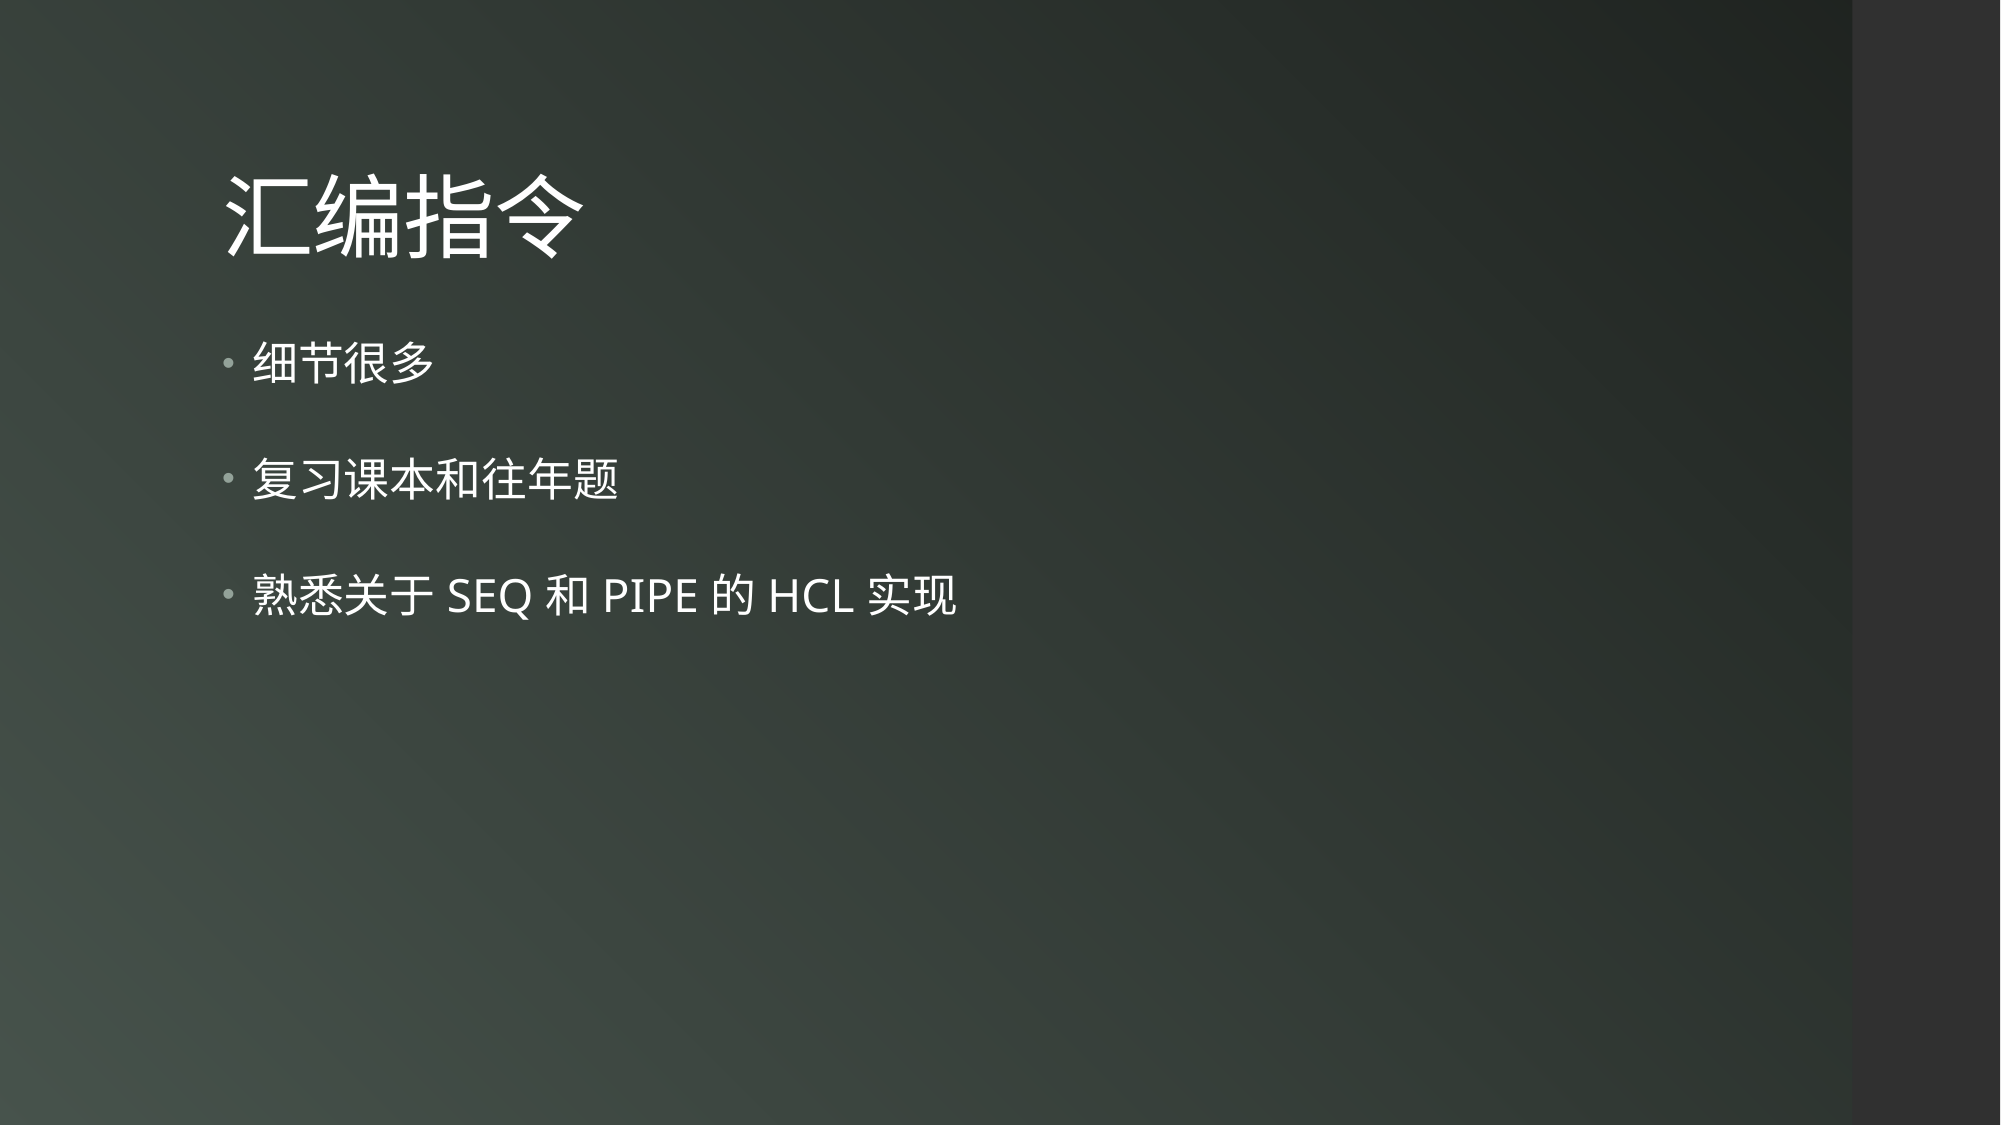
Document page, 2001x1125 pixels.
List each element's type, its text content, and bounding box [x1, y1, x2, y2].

list 细节很多 复习课本和往年题 熟悉关于SEQ和PIPE的HCL实现 [206, 299, 1617, 1014]
title 汇编指令 [206, 60, 1797, 278]
